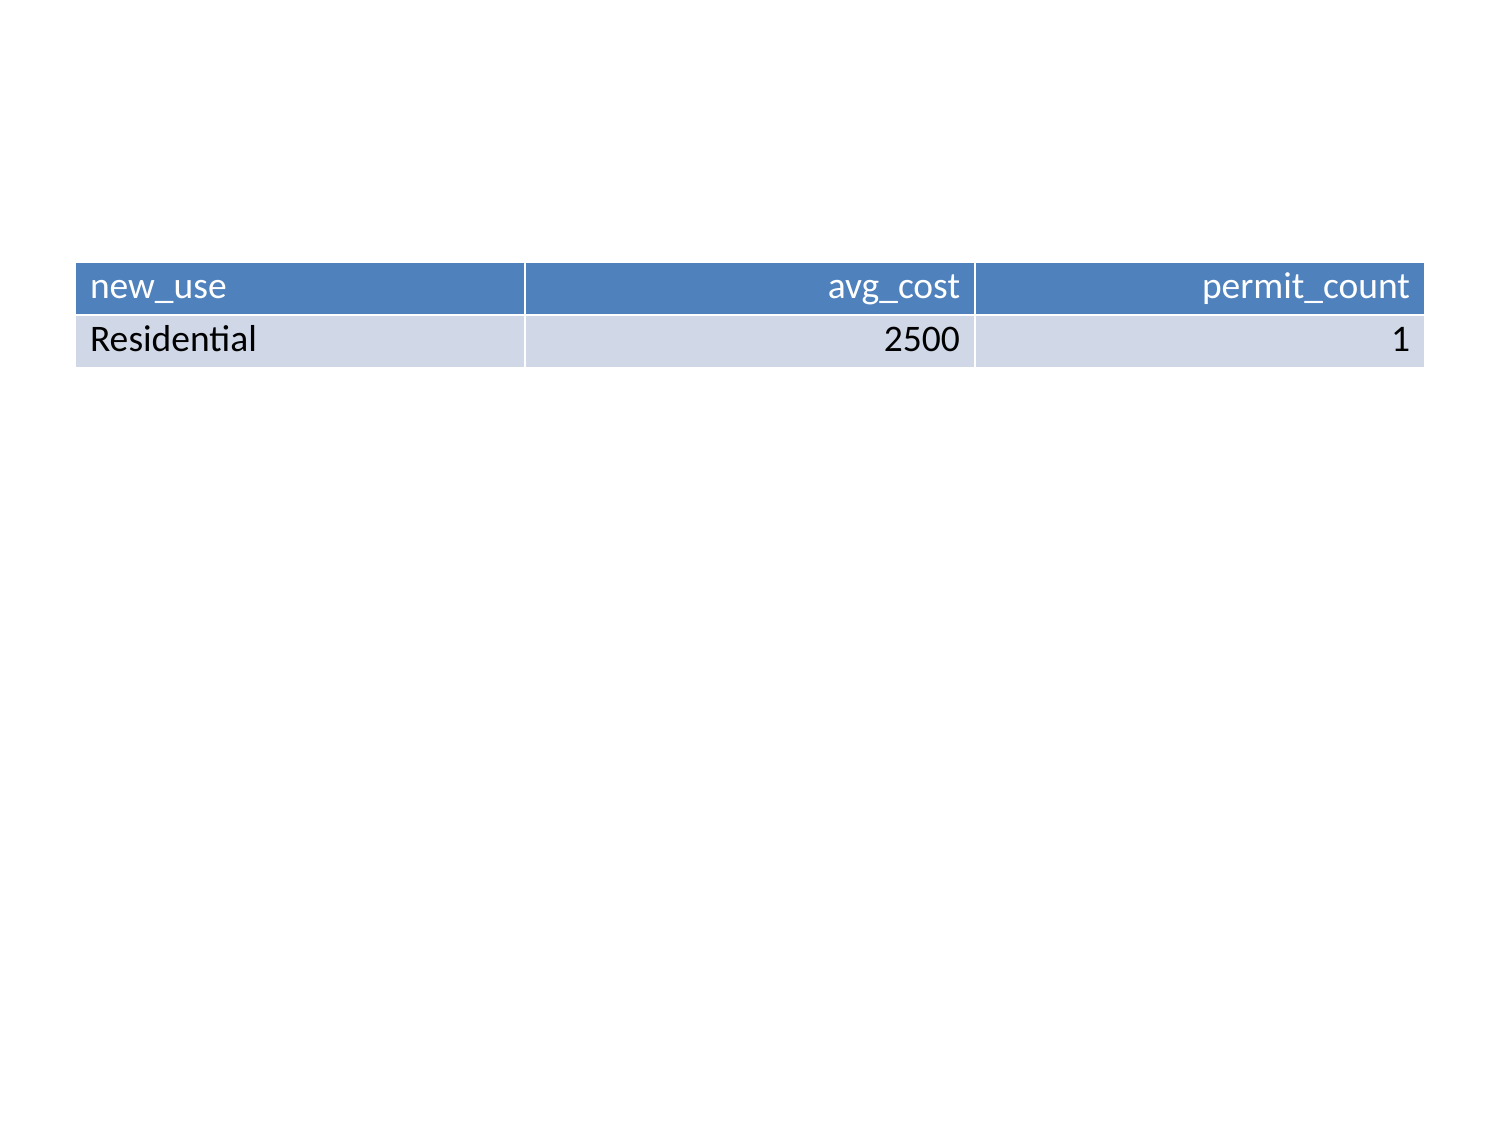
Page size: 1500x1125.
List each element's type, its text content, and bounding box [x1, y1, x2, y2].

table_cell Residential [76, 316, 524, 367]
table_cell 1 [976, 316, 1424, 367]
table_header avg_cost [526, 263, 974, 314]
table_header permit_count [976, 263, 1424, 314]
table_header new_use [76, 263, 524, 314]
table_cell 2500 [526, 316, 974, 367]
